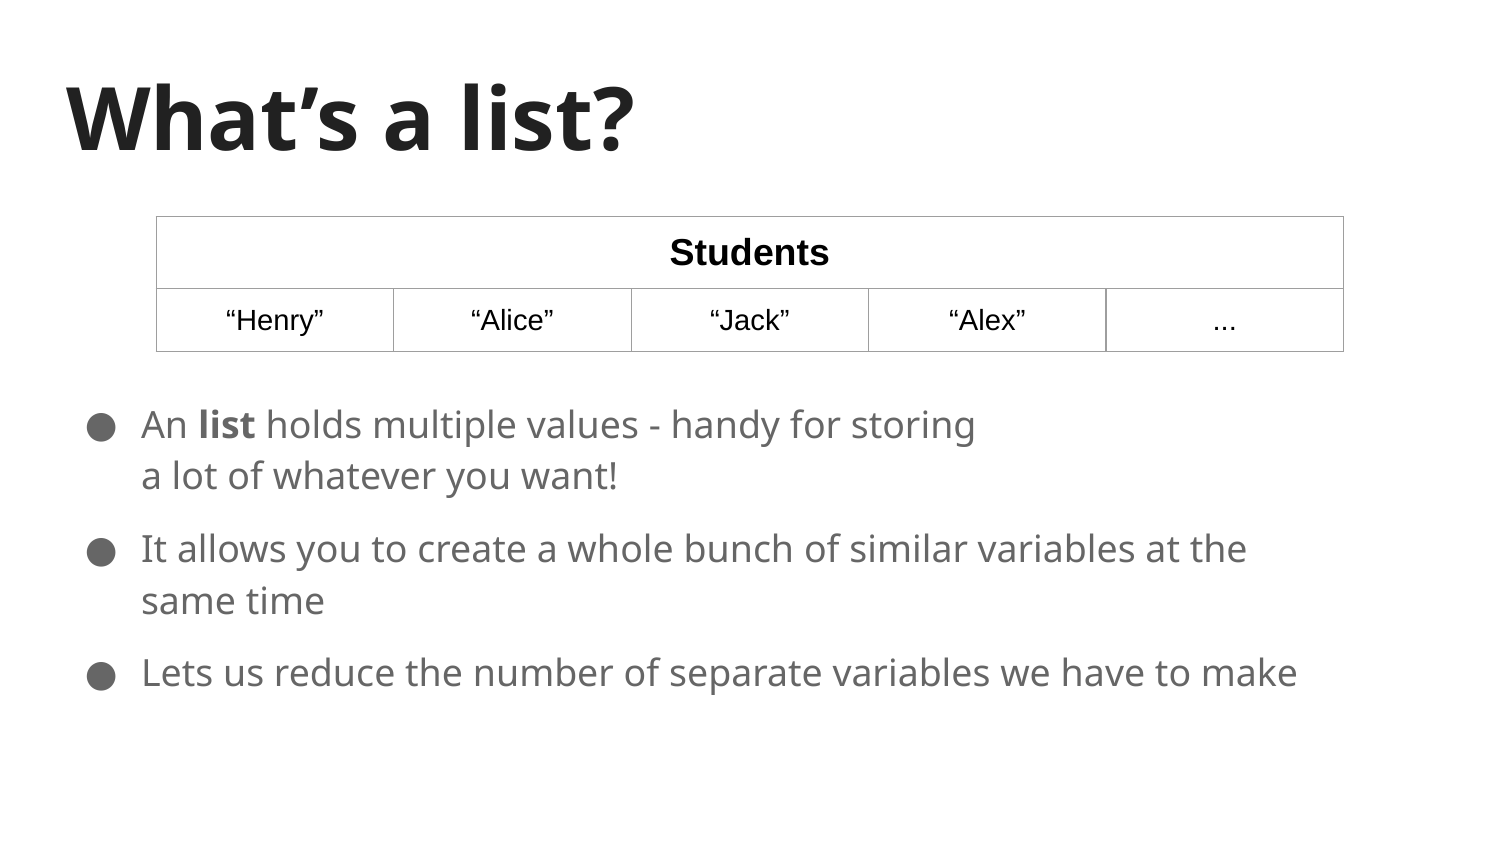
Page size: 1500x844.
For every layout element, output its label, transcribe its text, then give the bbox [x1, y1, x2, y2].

table_header Students [157, 217, 1343, 288]
table_cell “Alex” [869, 289, 1105, 351]
table_cell “Jack” [632, 289, 868, 351]
table_cell “Henry” [157, 289, 393, 351]
table_cell “Alice” [394, 289, 631, 351]
table_cell ... [1107, 289, 1343, 351]
list An list holds multiple values - handy for storing a lot of whatever you want! It allows you to create a whole bunch of similar variables at the same time Lets us reduce the number of separate variables we have to make [51, 379, 1349, 764]
title What’s a list? [51, 48, 1449, 180]
